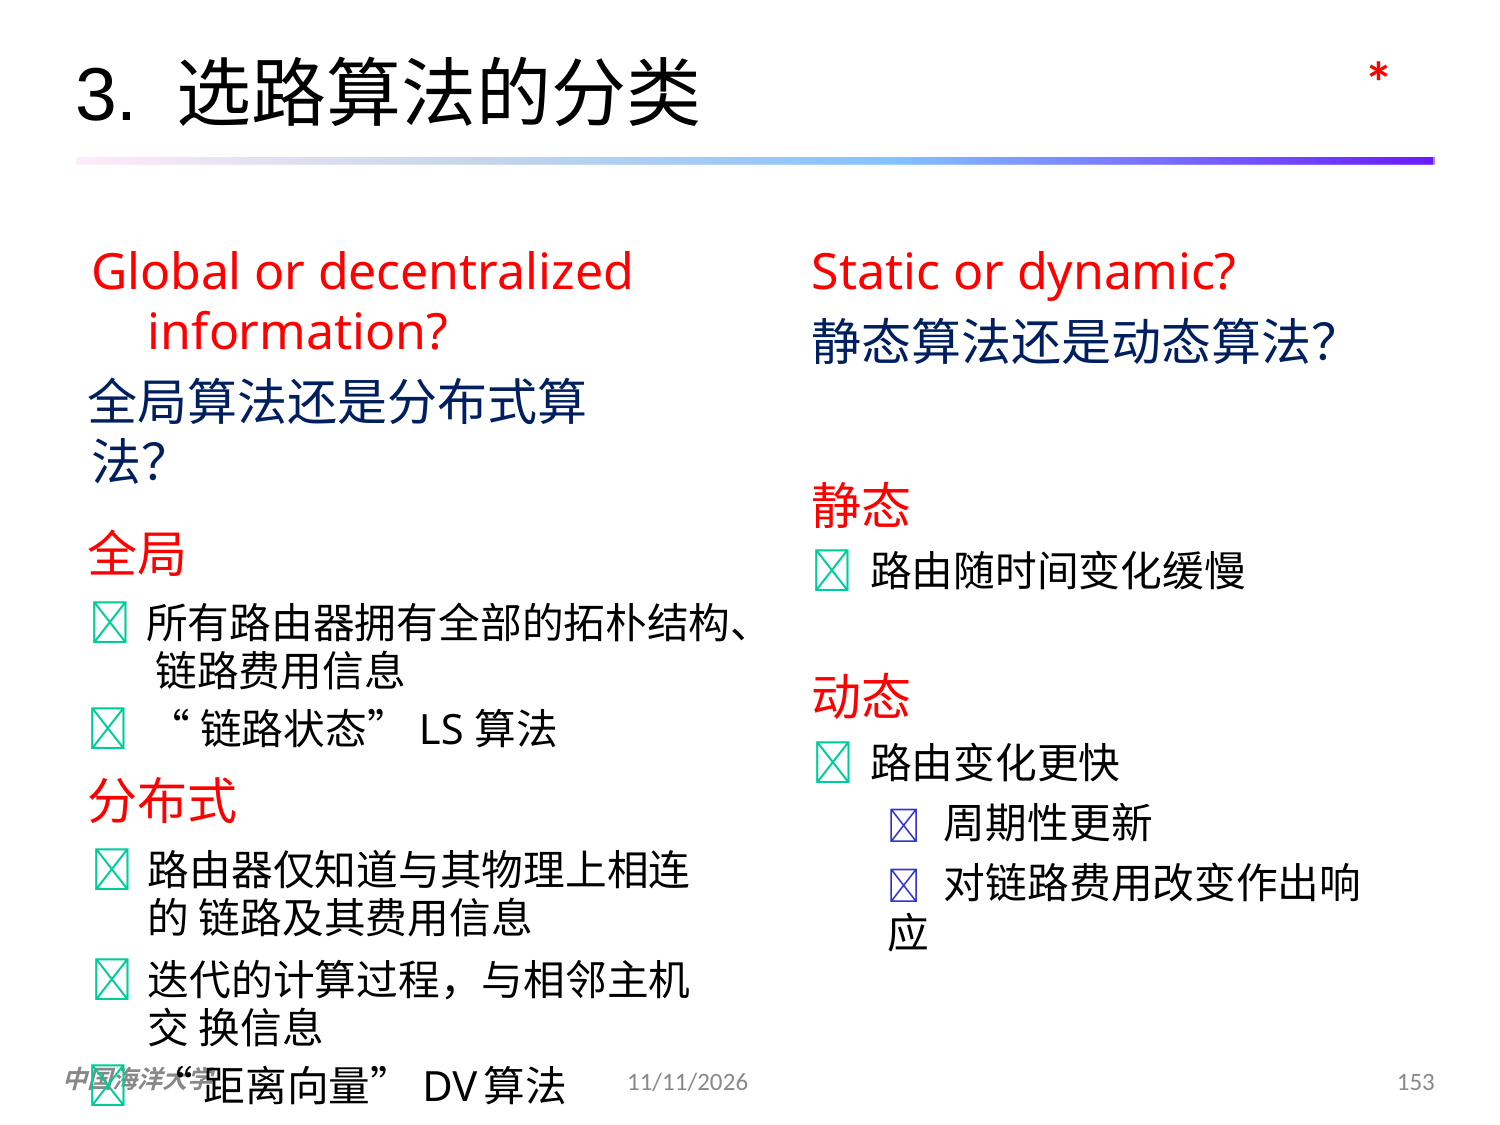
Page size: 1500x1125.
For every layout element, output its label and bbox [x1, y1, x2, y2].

picture [76, 156, 1435, 165]
text_box [809, 239, 1364, 597]
text_box [87, 239, 774, 1051]
text_box [1349, 37, 1425, 123]
title [75, 45, 1425, 163]
text_box [809, 736, 1396, 908]
text_box [809, 666, 914, 726]
